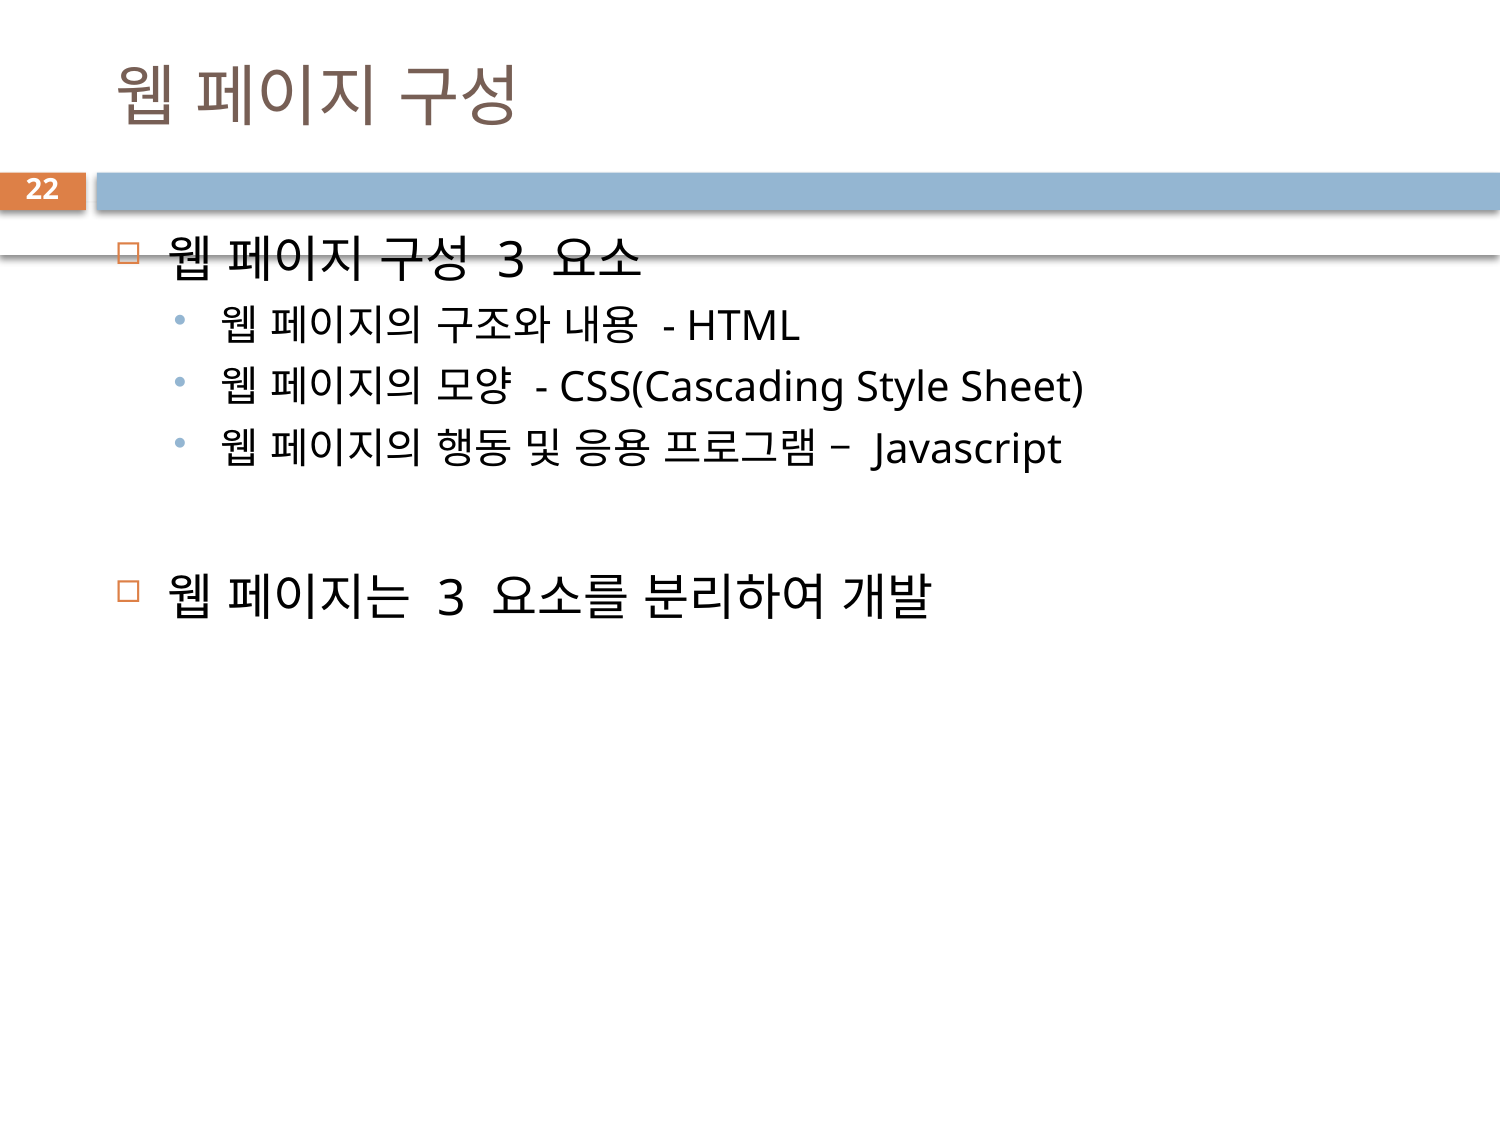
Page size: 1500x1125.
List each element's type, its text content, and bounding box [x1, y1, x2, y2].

slide_number 22 [0, 170, 87, 211]
list 웹 페이지 구성 3 요소 웹 페이지의 구조와 내용 - HTML 웹 페이지의 모양 - CSS(Cascading Style Sheet) 웹 페이지의 행동 및 응용 프로그램 – Javascript 웹 페이지는 3 요소를 분리하여 개발 [100, 219, 1438, 1047]
title 웹 페이지 구성 [100, 37, 1438, 149]
